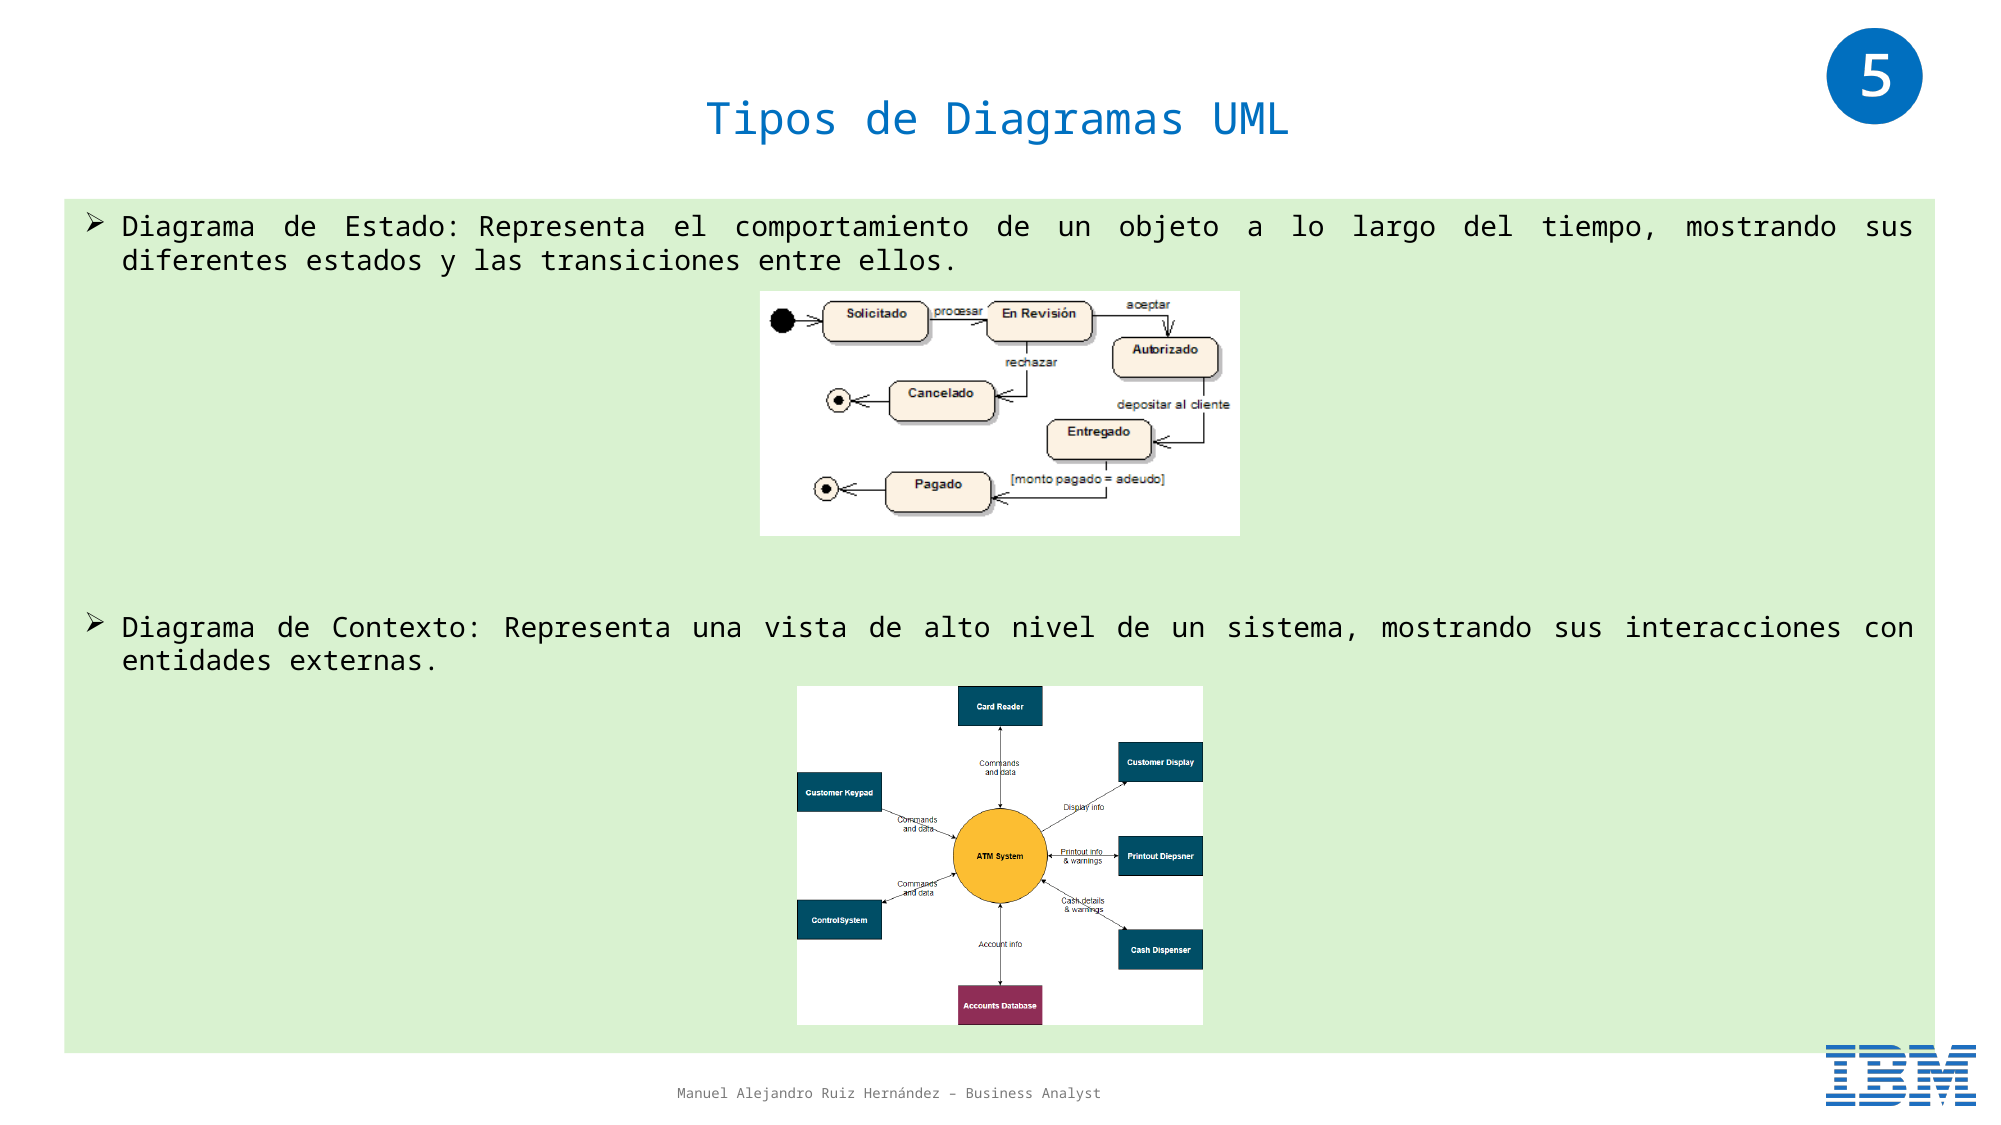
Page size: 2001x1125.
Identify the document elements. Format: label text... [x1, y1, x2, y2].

footer Manuel Alejandro Ruiz Hernández – Business Analyst [662, 1063, 1338, 1124]
picture [1157, 948, 1188, 954]
picture [1813, 15, 1936, 138]
picture [1183, 760, 1193, 765]
picture [759, 290, 1241, 536]
text_box Tipos de Diagramas UML [362, 80, 1637, 154]
text_box Diagrama de Estado: Representa el comportamiento de un objeto a lo largo del tiempo, mostrando sus diferentes estados y las transiciones entre ellos. Diagrama de Contexto: Representa una vista de alto nivel de un sistema, mostrando sus interacciones con entidades externas. [63, 198, 1936, 1054]
picture [796, 686, 1203, 1026]
picture [1826, 1045, 1977, 1107]
